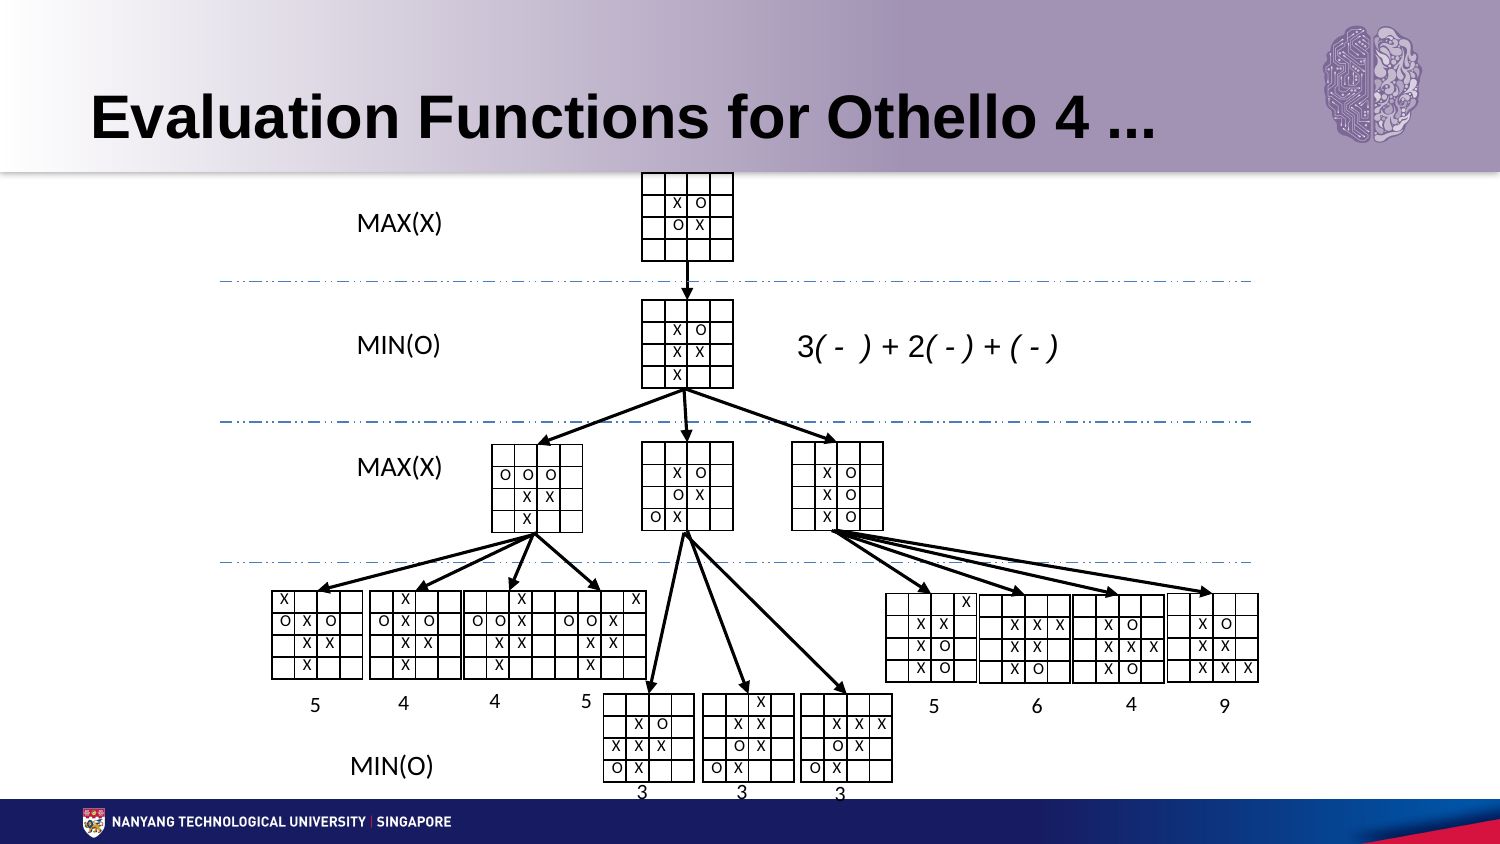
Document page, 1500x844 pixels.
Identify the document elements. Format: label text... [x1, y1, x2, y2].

table_header [932, 603, 953, 615]
table_cell O [273, 614, 294, 634]
table_cell X [688, 345, 709, 365]
table_cell [688, 240, 709, 260]
table_cell [802, 717, 823, 737]
table_cell [643, 465, 664, 486]
table_header [711, 450, 732, 464]
table_header [556, 599, 577, 612]
text_box 9 [1204, 684, 1252, 726]
table_cell X [666, 509, 686, 530]
table_cell [643, 196, 664, 216]
table_cell [887, 616, 908, 637]
table_header [318, 599, 339, 612]
table_cell [643, 218, 664, 238]
table_cell X [666, 367, 686, 386]
table_cell X [816, 465, 836, 486]
table_cell X [688, 218, 709, 238]
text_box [645, 532, 680, 695]
title Evaluation Functions for Othello 4 ... [75, 69, 1425, 159]
table_cell O [650, 717, 671, 737]
table_header X [510, 602, 531, 612]
table_header [643, 174, 664, 194]
table_cell [980, 618, 1001, 638]
table_cell X [487, 658, 508, 678]
table_header [816, 448, 836, 464]
table_cell [439, 636, 460, 656]
table_cell [341, 614, 362, 634]
table_cell [672, 761, 693, 781]
table_cell [1168, 616, 1189, 637]
table_cell O [666, 218, 686, 238]
table_header [1074, 603, 1095, 616]
table_cell O [838, 487, 859, 508]
table_cell [711, 323, 732, 343]
table_header [1168, 601, 1189, 615]
table_cell [465, 658, 486, 678]
table_cell X [627, 739, 648, 759]
table_cell [510, 658, 531, 678]
table_header [1097, 602, 1118, 616]
table_cell X [666, 196, 686, 216]
table_cell O [666, 487, 686, 508]
text_box MAX(X) [341, 197, 492, 246]
table_cell X [1097, 662, 1118, 682]
table_cell O [802, 761, 823, 781]
table_cell [955, 639, 976, 659]
table_cell [887, 639, 908, 659]
table_header X [394, 599, 415, 612]
table_cell [561, 489, 582, 510]
table_header [861, 443, 882, 464]
table_cell [861, 487, 882, 508]
table_cell X [1003, 618, 1024, 638]
table_cell [465, 636, 486, 656]
table_header [1236, 594, 1257, 615]
table_cell O [371, 614, 392, 634]
text_box MIN(O) [341, 318, 492, 368]
table_cell [870, 739, 891, 759]
table_cell [1048, 662, 1069, 682]
table_cell [870, 761, 891, 781]
table_cell X [295, 636, 316, 656]
table_header [439, 600, 460, 612]
table_cell X [627, 717, 648, 737]
table_cell [704, 739, 725, 759]
text_box MIN(O) [335, 740, 485, 789]
table_cell O [643, 509, 664, 530]
table_header [688, 450, 709, 464]
table_cell [1074, 640, 1095, 660]
table_header [487, 600, 508, 612]
table_cell X [1097, 640, 1118, 660]
table_cell [1236, 616, 1257, 637]
table_cell X [666, 323, 686, 343]
table_cell [711, 509, 732, 529]
table_header [579, 596, 600, 612]
table_cell X [1191, 616, 1212, 637]
table_header [704, 703, 725, 715]
table_cell X [515, 489, 536, 510]
table_cell X [666, 465, 686, 486]
table_cell O [487, 614, 508, 634]
table_cell [688, 509, 709, 529]
table_header [533, 599, 554, 612]
table_cell [1168, 661, 1189, 681]
table_cell [980, 662, 1001, 682]
table_cell X [870, 717, 891, 737]
table_cell O [1214, 616, 1235, 637]
table_header [1003, 603, 1024, 616]
table_cell [341, 658, 362, 678]
table_cell [1074, 618, 1095, 638]
table_cell [602, 658, 623, 678]
table_cell X [579, 636, 600, 656]
table_header [711, 174, 732, 194]
table_cell O [838, 465, 859, 486]
table_cell O [465, 614, 486, 634]
table_header [465, 600, 486, 612]
text_box 5 [913, 684, 961, 726]
table_header [870, 695, 891, 715]
text_box 3 [621, 770, 669, 812]
table_cell [604, 717, 625, 737]
table_cell X [510, 636, 531, 656]
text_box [533, 388, 680, 445]
table_cell X [1026, 640, 1047, 660]
table_cell X [1048, 618, 1069, 638]
table_cell [318, 658, 339, 678]
table_cell [556, 636, 577, 656]
table_cell [793, 487, 814, 508]
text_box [533, 532, 598, 591]
table_cell X [604, 739, 625, 759]
table_cell O [932, 639, 953, 659]
table_cell X [650, 739, 671, 759]
table_cell [341, 636, 362, 656]
table_cell [643, 487, 664, 508]
table_cell O [1026, 662, 1047, 682]
table_cell X [1236, 661, 1257, 681]
table_cell [711, 367, 732, 386]
table_cell [887, 661, 908, 681]
table_cell O [825, 739, 846, 759]
table_header [666, 451, 686, 464]
table_cell [955, 616, 976, 637]
table_cell [624, 658, 640, 678]
table_header X [624, 592, 640, 612]
table_cell O [556, 614, 577, 634]
table_cell X [515, 511, 536, 530]
table_cell X [749, 717, 770, 737]
table_header [727, 703, 748, 715]
table_cell [848, 761, 869, 781]
table_cell [533, 614, 554, 634]
table_header [295, 592, 316, 612]
table_cell X [1120, 640, 1140, 660]
table_cell O [932, 661, 953, 681]
table_header [493, 445, 514, 466]
table_cell [273, 658, 294, 678]
table_header [1191, 597, 1212, 615]
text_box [833, 530, 1210, 594]
table_cell [416, 658, 437, 678]
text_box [683, 388, 835, 443]
table_cell O [1120, 662, 1140, 681]
text_box 5 [566, 679, 613, 721]
table_cell [1048, 640, 1069, 660]
table_cell [643, 367, 664, 386]
table_cell X [318, 636, 339, 656]
table_cell X [749, 739, 770, 759]
table_header X [273, 592, 294, 612]
table_cell [533, 636, 554, 656]
table_header X [749, 702, 770, 715]
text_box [411, 532, 505, 591]
table_cell O [493, 467, 514, 488]
table_cell X [666, 345, 686, 365]
table_cell X [394, 614, 415, 634]
table_header [825, 700, 846, 715]
table_cell [955, 661, 976, 681]
table_cell X [825, 717, 846, 737]
table_header [980, 603, 1001, 616]
table_cell X [602, 636, 623, 656]
table_cell X [816, 487, 836, 508]
table_header [561, 452, 582, 466]
table_cell [1074, 662, 1095, 682]
table_cell X [295, 658, 316, 678]
table_cell [861, 465, 882, 486]
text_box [505, 532, 533, 591]
table_header [643, 301, 664, 321]
table_cell [772, 717, 793, 737]
table_cell [643, 323, 664, 343]
table_cell X [1214, 639, 1235, 659]
table_cell [561, 511, 582, 531]
text_box 4 [1111, 681, 1158, 723]
table_cell X [416, 636, 437, 656]
table_cell X [932, 616, 953, 637]
table_cell [672, 739, 693, 759]
text_box 4 [383, 680, 431, 722]
table_cell X [848, 739, 869, 759]
table_header [341, 599, 362, 612]
table_cell X [909, 661, 930, 681]
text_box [313, 534, 409, 591]
table_cell [711, 345, 732, 365]
table_header [1026, 603, 1047, 616]
table_cell [861, 509, 882, 527]
table_cell X [1214, 661, 1235, 681]
table_cell [793, 465, 814, 486]
table_cell X [1191, 661, 1212, 681]
table_cell [561, 467, 582, 488]
table_cell X [1003, 662, 1024, 682]
table_cell [688, 367, 709, 386]
table_header [688, 174, 709, 194]
table_header [515, 445, 536, 466]
table_cell [643, 240, 664, 260]
table_header [627, 695, 648, 715]
table_header [666, 301, 686, 321]
table_cell [439, 614, 460, 634]
table_cell X [909, 616, 930, 637]
table_header [666, 174, 686, 194]
table_cell X [688, 487, 709, 508]
table_cell [538, 511, 559, 531]
table_header [1214, 594, 1235, 615]
table_header [711, 301, 732, 321]
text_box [683, 532, 844, 695]
table_cell X [727, 761, 748, 770]
table_cell O [704, 761, 725, 781]
table_cell O [688, 323, 709, 343]
table_cell X [1003, 640, 1024, 660]
table_cell [704, 717, 725, 737]
text_box 3 [819, 772, 867, 814]
table_header [688, 301, 709, 321]
table_cell [533, 658, 554, 678]
table_header [371, 599, 392, 612]
table_cell [1142, 618, 1163, 638]
text_box 6 [1016, 684, 1064, 726]
table_header [613, 695, 625, 715]
table_cell [711, 465, 732, 486]
table_cell X [1026, 618, 1047, 638]
table_cell X [1097, 618, 1118, 638]
table_cell [749, 761, 770, 781]
table_cell X [1142, 640, 1163, 660]
table_cell O [318, 614, 339, 634]
table_header [1120, 601, 1140, 616]
table_cell [711, 218, 732, 238]
text_box 3 [721, 770, 769, 812]
table_header [802, 702, 823, 715]
table_cell [624, 614, 640, 634]
table_cell [624, 636, 640, 656]
table_cell O [579, 614, 600, 634]
table_cell O [538, 467, 559, 488]
table_cell [980, 640, 1001, 660]
table_cell [493, 489, 514, 510]
table_cell O [838, 509, 859, 527]
table_cell [672, 717, 693, 737]
table_cell X [394, 636, 415, 656]
table_cell O [515, 467, 536, 488]
table_header [643, 452, 664, 464]
table_cell O [727, 739, 748, 759]
table_header [650, 702, 671, 715]
table_cell O [688, 196, 709, 216]
table_header [602, 592, 623, 612]
table_header [1048, 603, 1069, 616]
table_cell X [816, 509, 836, 530]
text_box 5 [294, 682, 342, 724]
table_cell X [579, 658, 600, 678]
table_cell O [1120, 618, 1140, 638]
table_cell X [727, 717, 748, 737]
table_cell O [688, 465, 709, 486]
table_cell [493, 511, 514, 530]
table_cell [1142, 662, 1163, 682]
table_header [1142, 601, 1163, 616]
table_cell X [825, 761, 846, 772]
table_header [887, 603, 908, 615]
table_cell [711, 240, 732, 260]
table_header X [955, 603, 976, 615]
table_cell X [487, 636, 508, 656]
table_cell X [295, 614, 316, 634]
table_cell [711, 487, 732, 508]
table_cell X [394, 658, 415, 678]
table_header [838, 443, 859, 464]
table_header [416, 600, 437, 612]
table_header [772, 702, 793, 715]
table_cell [802, 739, 823, 759]
table_cell X [627, 761, 648, 770]
table_cell [273, 636, 294, 656]
table_header [538, 451, 559, 466]
table_cell [666, 240, 686, 260]
table_cell [772, 739, 793, 759]
table_cell X [510, 614, 531, 634]
table_cell [371, 658, 392, 678]
table_cell X [1191, 639, 1212, 659]
picture [0, 799, 1500, 844]
table_cell X [848, 717, 869, 737]
table_cell [643, 345, 664, 365]
table_cell [711, 196, 732, 216]
table_header [672, 702, 693, 715]
table_cell [1168, 639, 1189, 659]
table_cell X [909, 639, 930, 659]
table_cell X [602, 614, 623, 634]
table_cell O [604, 761, 625, 781]
table_cell [371, 636, 392, 656]
table_cell X [538, 489, 559, 510]
table_header [848, 695, 869, 715]
table_cell [793, 509, 814, 530]
text_box 4 [474, 679, 522, 721]
table_cell [1236, 639, 1257, 659]
table_cell [772, 761, 793, 781]
table_header [909, 603, 930, 615]
table_header [793, 450, 814, 464]
table_cell [556, 658, 577, 678]
text_box MAX(X) [341, 441, 492, 490]
table_cell [650, 761, 671, 781]
table_cell O [416, 614, 437, 634]
table_cell [439, 658, 460, 678]
